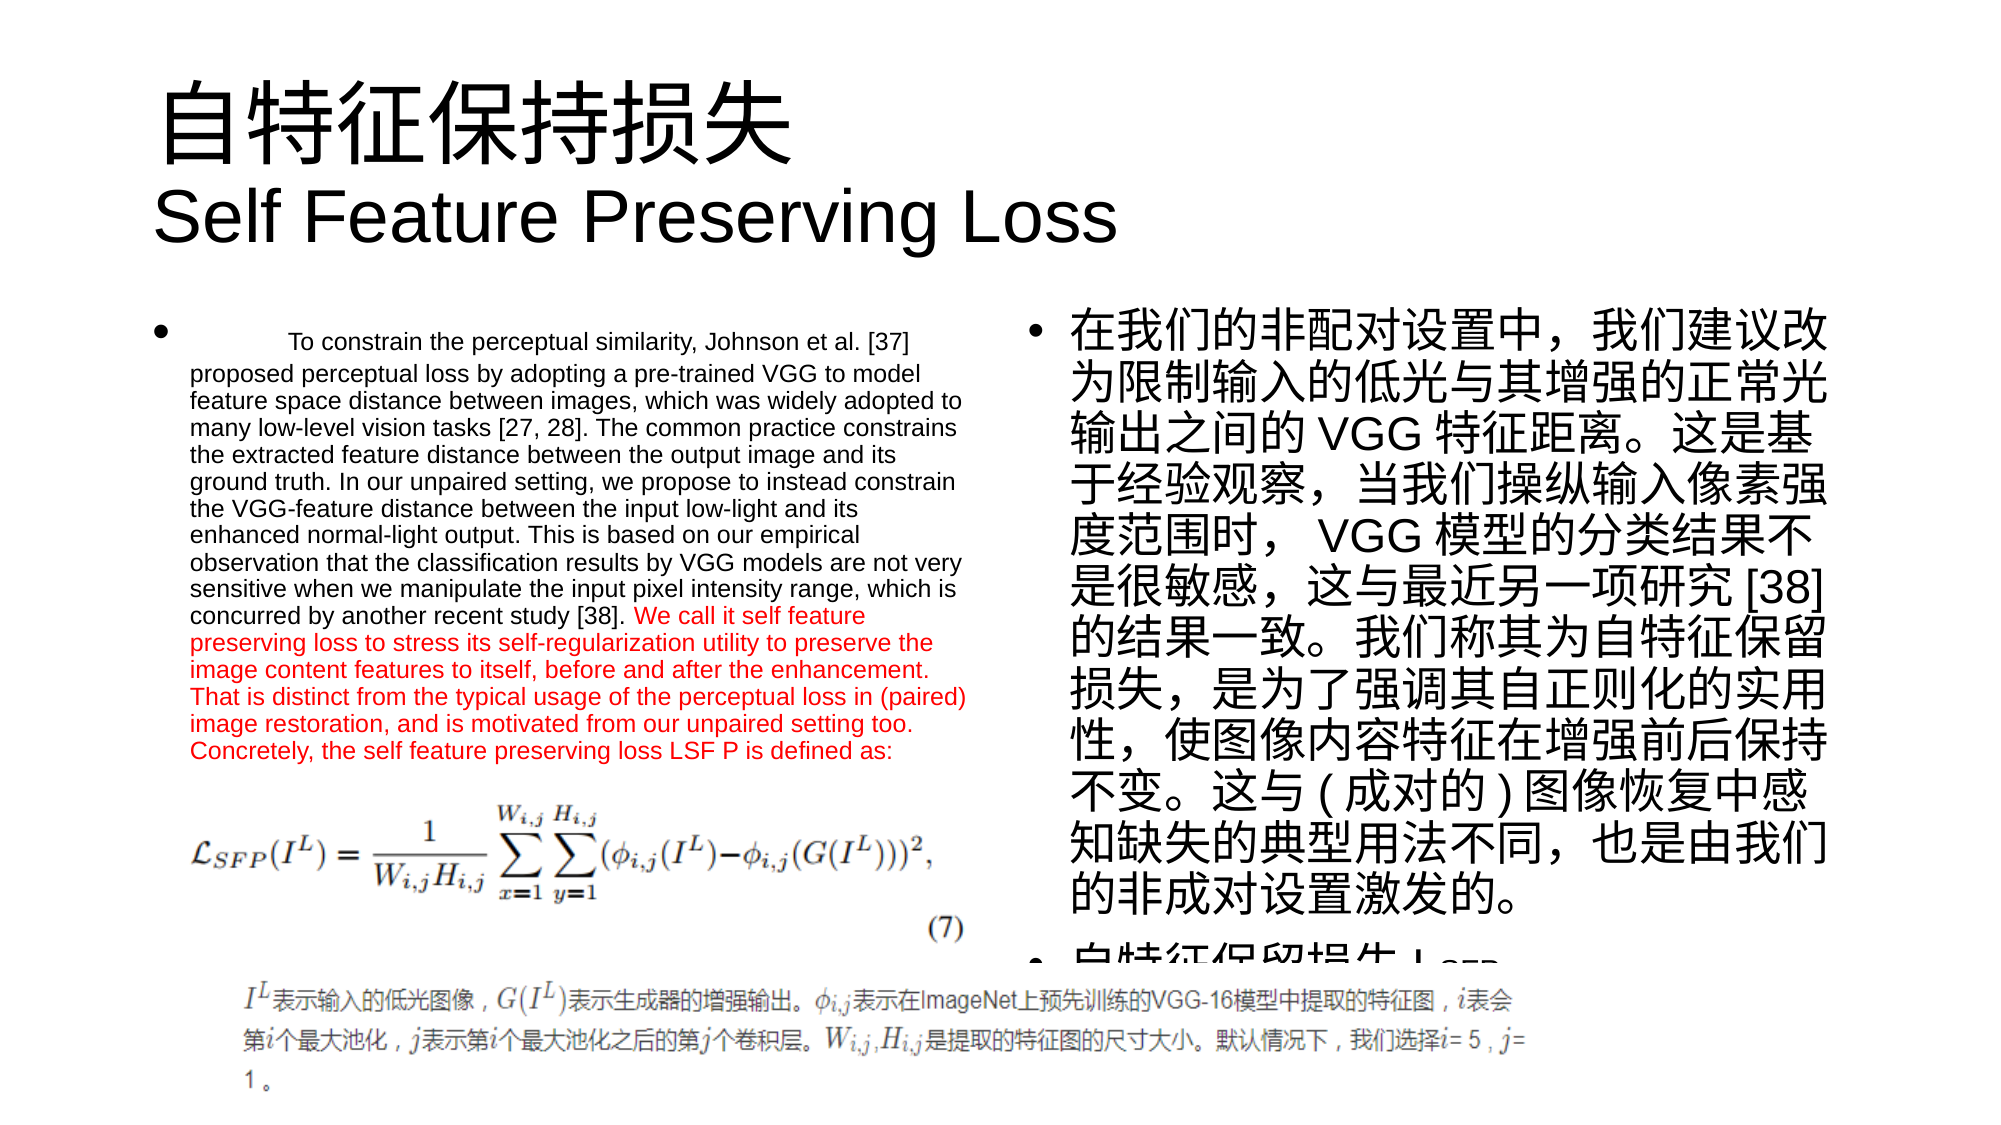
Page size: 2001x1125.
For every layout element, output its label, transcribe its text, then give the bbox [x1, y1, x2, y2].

title 自特征保持损失 Self Feature Preserving Loss [137, 59, 1863, 278]
list 在我们的非配对设置中，我们建议改为限制输入的低光与其增强的正常光输出之间的VGG特征距离。这是基于经验观察，当我们操纵输入像素强度范围时，VGG模型的分类结果不是很敏感，这与最近另一项研究[38]的结果一致。我们称其为自特征保留损失，是为了强调其自正则化的实用性，使图像内容特征在增强前后保持不变。这与(成对的)图像恢复中感知缺失的典型用法不同，也是由我们的非成对设置激发的。 自特征保留损失LSFP [1012, 299, 1863, 1014]
picture [176, 780, 1528, 1099]
list To constrain the perceptual similarity, Johnson et al. [37] proposed perceptual loss by adopting a pre-trained VGG to model feature space distance between images, which was widely adopted to many low-level vision tasks [27, 28]. The common practice constrains the extracted feature distance between the output image and its ground truth. In our unpaired setting, we propose to instead constrain the VGG-feature distance between the input low-light and its enhanced normal-light output. This is based on our empirical observation that the classification results by VGG models are not very sensitive when we manipulate the input pixel intensity range, which is concurred by another recent study [38]. We call it self feature preserving loss to stress its self-regularization utility to preserve the image content features to itself, before and after the enhancement. That is distinct from the typical usage of the perceptual loss in (paired) image restoration, and is motivated from our unpaired setting too. Concretely, the self feature preserving loss LSF P is defined as: [137, 299, 988, 1014]
